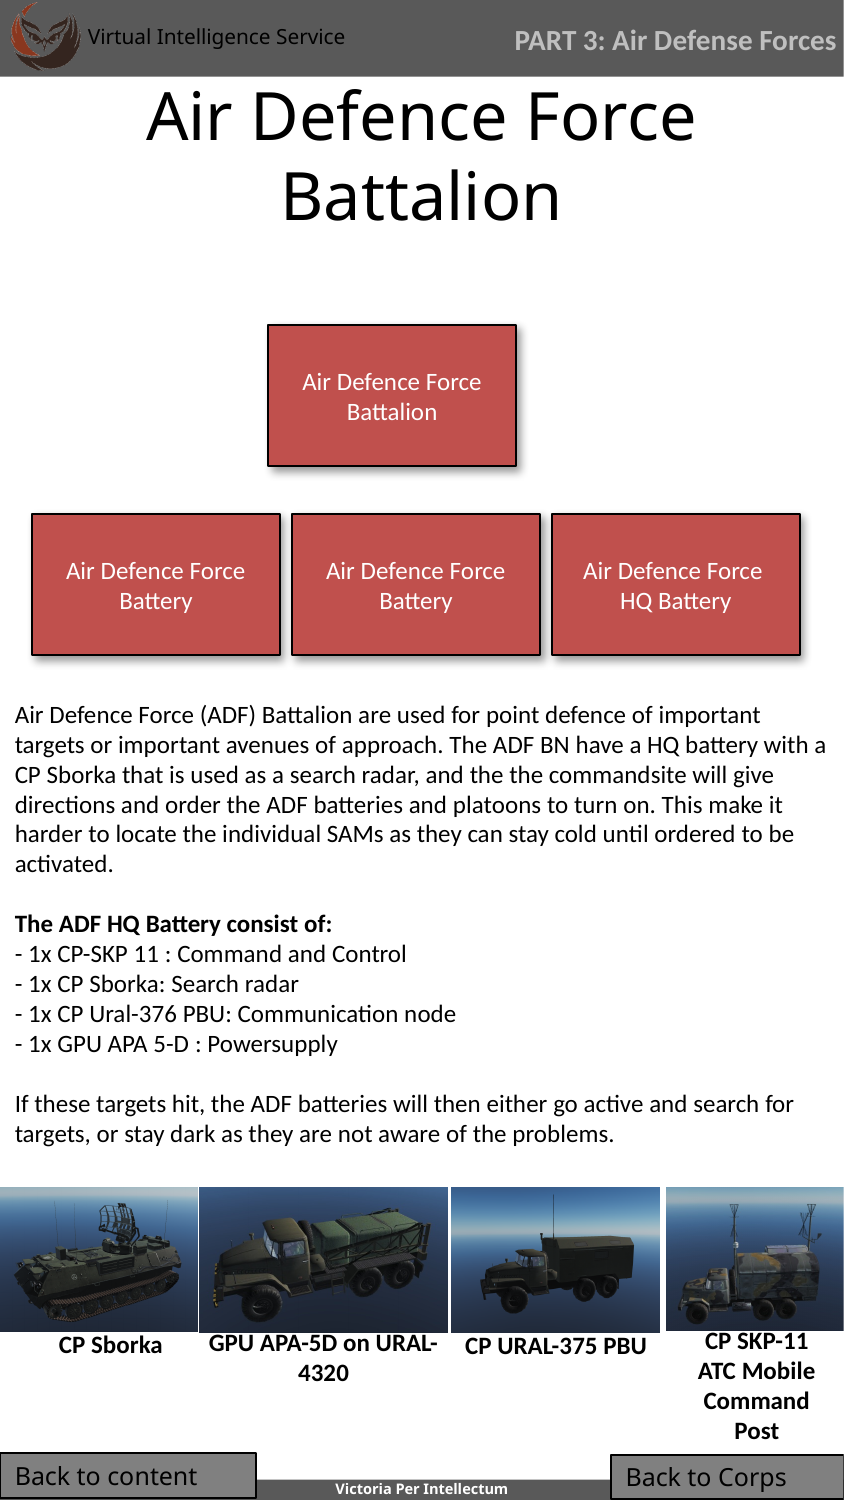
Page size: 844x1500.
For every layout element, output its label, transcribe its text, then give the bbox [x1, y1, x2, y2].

picture [451, 1186, 660, 1333]
text_box PART 3: Air Defense Forces [488, 0, 844, 77]
picture [199, 1186, 448, 1333]
text_box CP SKP-11 ATC Mobile Command Post [669, 1337, 844, 1452]
text_box Back to Corps [610, 1454, 844, 1500]
text_box Air Defence Force Battalion [266, 323, 518, 468]
picture [0, 0, 88, 77]
text_box CP Sborka [0, 1339, 187, 1366]
text_box Air Defence Force Battery [290, 512, 542, 657]
text_box Air Defence Force HQ Battery [550, 512, 802, 657]
text_box Air Defence Force (ADF) Battalion are used for point defence of important targets or important avenues of approach. The ADF BN have a HQ battery with a CP Sborka that is used as a search radar, and the the commandsite will give directions and order the ADF batteries and platoons to turn on. This make it harder to locate the individual SAMs as they can stay cold until ordered to be activated. The ADF HQ Battery consist of: - 1x CP-SKP 11 : Command and Control - 1x CP Sborka: Search radar - 1x CP Ural-376 PBU: Communication node - 1x GPU APA 5-D : Powersupply If these targets hit, the ADF batteries will then either go active and search for targets, or stay dark as they are not aware of the problems. [0, 690, 844, 1185]
picture [666, 1186, 844, 1331]
text_box Back to content [0, 1453, 257, 1498]
title Air Defence Force Battalion [0, 112, 844, 195]
text_box GPU APA-5D on URAL-4320 [187, 1339, 460, 1394]
picture [0, 1186, 198, 1332]
text_box Air Defence Force Battery [30, 512, 282, 657]
text_box CP URAL-375 PBU [439, 1337, 673, 1367]
